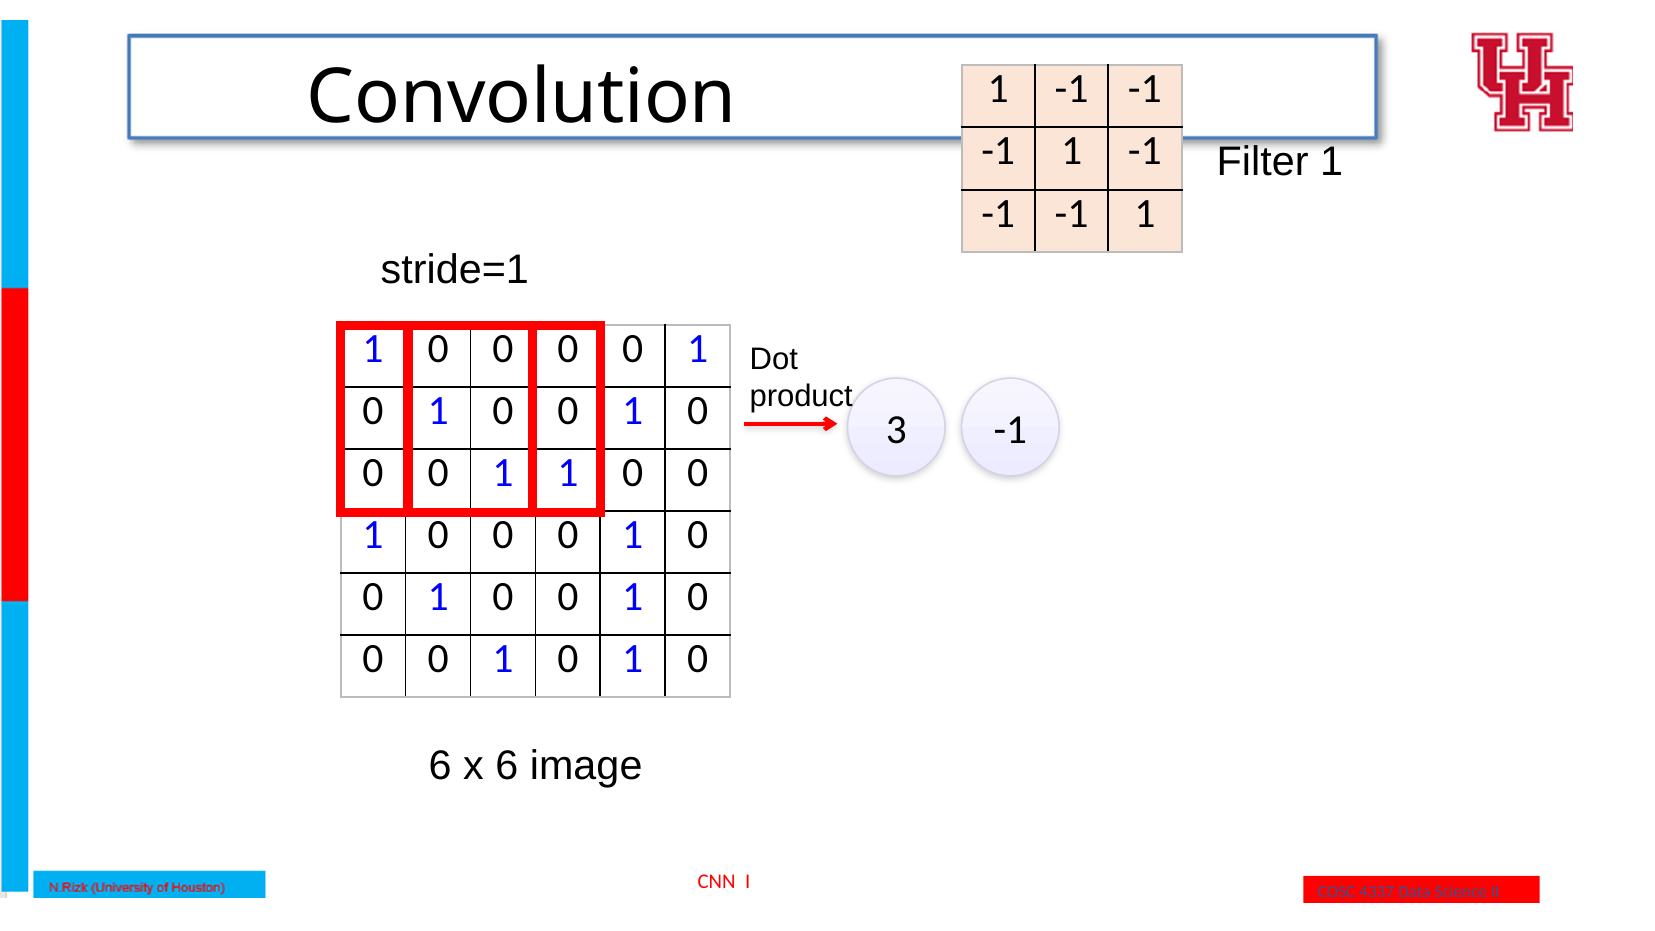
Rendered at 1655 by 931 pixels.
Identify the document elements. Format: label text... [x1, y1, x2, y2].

table_cell 0 [666, 512, 729, 572]
table_cell 0 [601, 450, 664, 510]
table_cell -1 [963, 191, 1034, 251]
picture [193, 884, 207, 891]
picture [159, 883, 168, 891]
table_cell 1 [1109, 191, 1181, 251]
table_cell 0 [536, 574, 599, 634]
table_cell 1 [601, 574, 664, 634]
table_cell 0 [342, 636, 405, 696]
text_box -1 [961, 378, 1060, 476]
table_cell 0 [666, 388, 729, 448]
table_header 0 [601, 326, 664, 386]
table_cell 1 [471, 636, 535, 696]
table_header -1 [1036, 66, 1107, 126]
table_cell -1 [1109, 128, 1181, 189]
table_cell 0 [536, 514, 599, 572]
text_box stride=1 [365, 234, 544, 300]
table_cell 0 [342, 574, 405, 634]
table_header 1 [963, 66, 1034, 126]
table_cell 1 [601, 512, 664, 572]
table_cell 1 [406, 574, 470, 634]
table_cell 0 [666, 450, 729, 510]
picture [208, 885, 218, 891]
table_cell -1 [963, 128, 1034, 189]
table_cell 1 [342, 514, 405, 572]
picture [63, 883, 87, 891]
picture [172, 883, 183, 891]
text_box [340, 324, 407, 514]
table_cell 0 [406, 636, 470, 696]
picture [50, 883, 58, 891]
table_cell 0 [666, 636, 729, 696]
table_cell 0 [536, 636, 599, 696]
table_cell 0 [666, 574, 729, 634]
text_box 3 [847, 378, 946, 476]
table_cell 0 [471, 574, 535, 634]
table_cell 0 [406, 514, 470, 572]
text_box Dot product [734, 330, 868, 420]
picture [0, 20, 1573, 898]
picture [92, 883, 98, 894]
picture [102, 883, 152, 894]
text_box [407, 324, 601, 514]
table_header 1 [666, 326, 729, 386]
table_cell 1 [1036, 128, 1107, 189]
table_header -1 [1109, 66, 1181, 126]
table_cell -1 [1036, 191, 1107, 251]
table_cell 0 [471, 514, 535, 572]
text_box 6 x 6 image [376, 730, 695, 796]
text_box Filter 1 [1181, 126, 1379, 191]
table_cell 1 [601, 636, 664, 696]
title Convolution [292, 49, 1362, 230]
table_cell 1 [601, 388, 664, 448]
